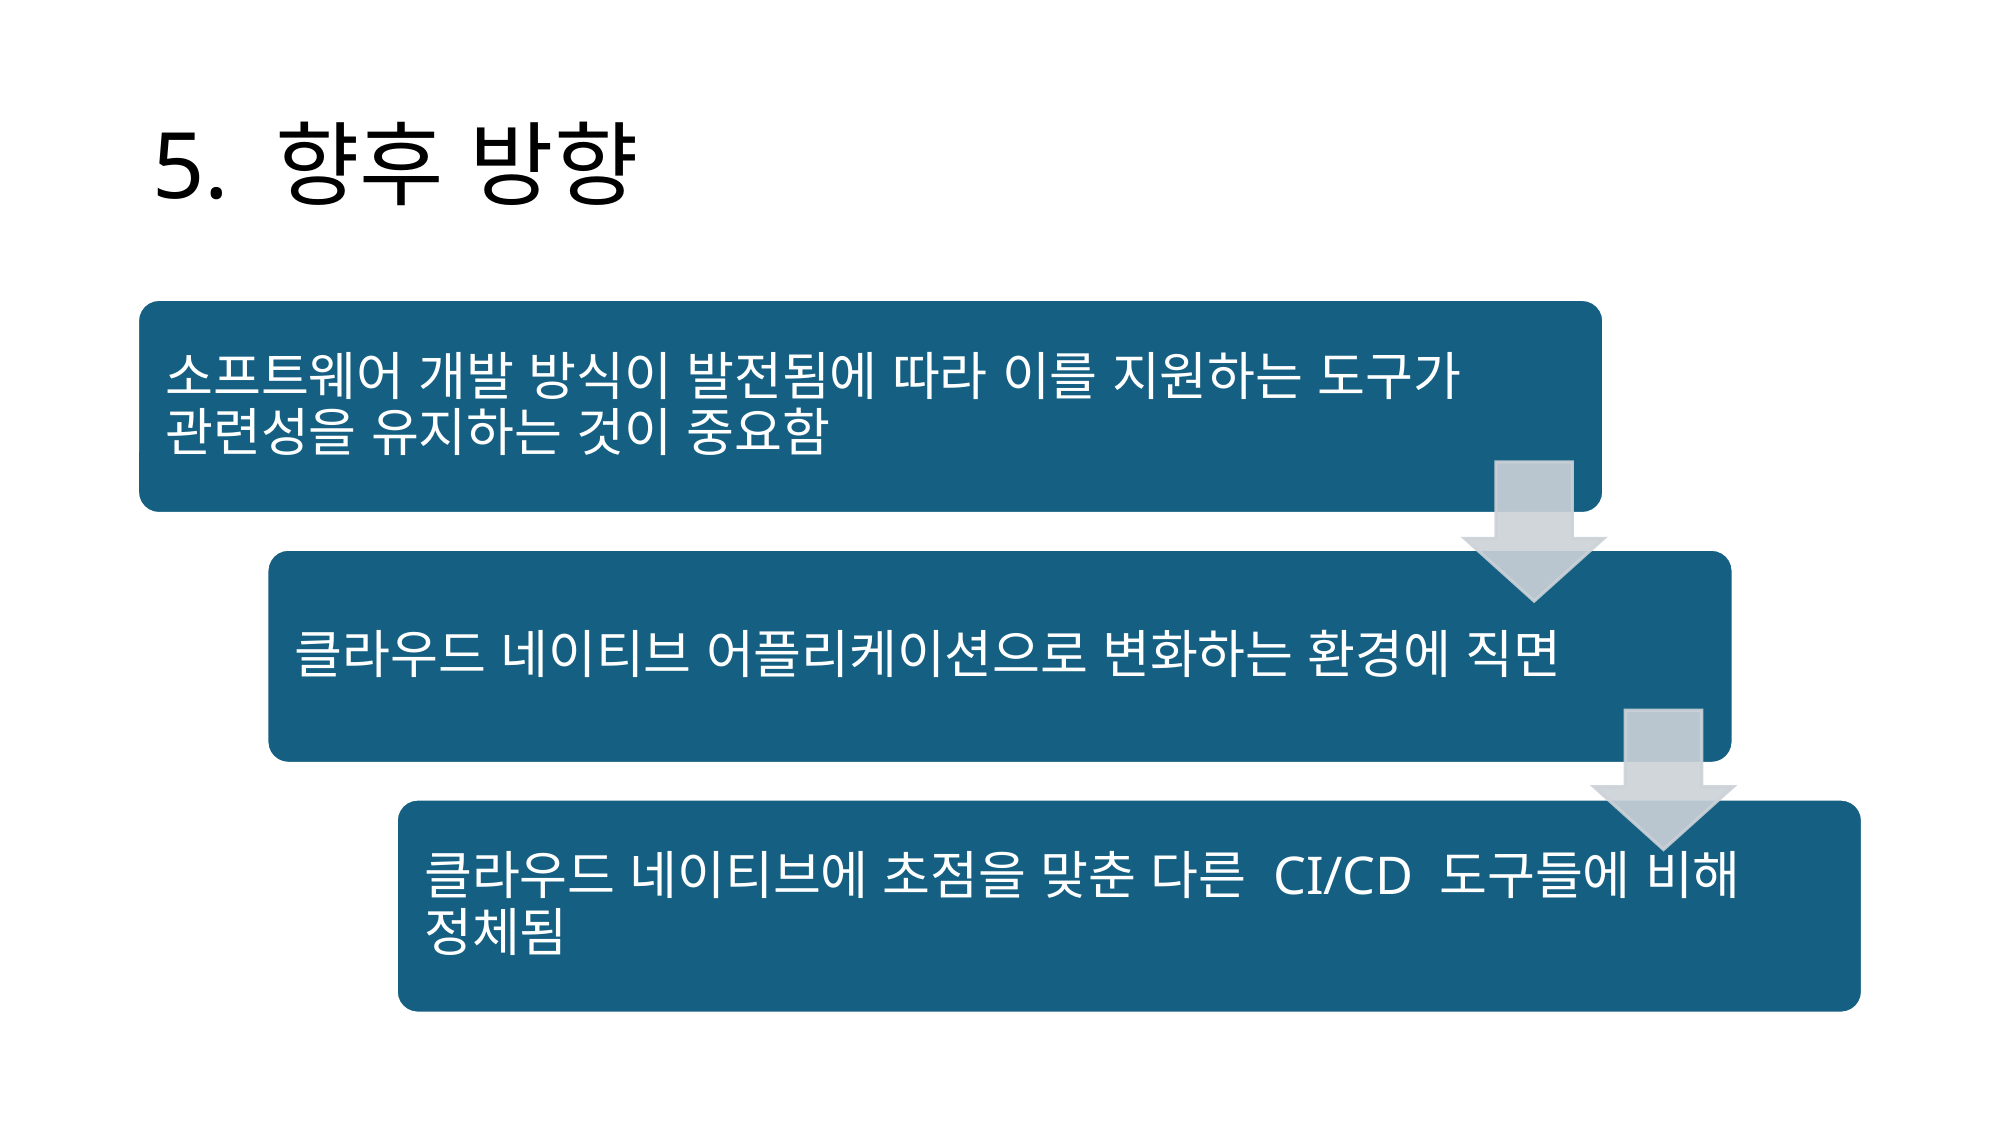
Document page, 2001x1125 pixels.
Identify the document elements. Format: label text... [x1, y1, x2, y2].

title 5. 향후 방향 [137, 59, 1863, 278]
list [136, 298, 1863, 1014]
